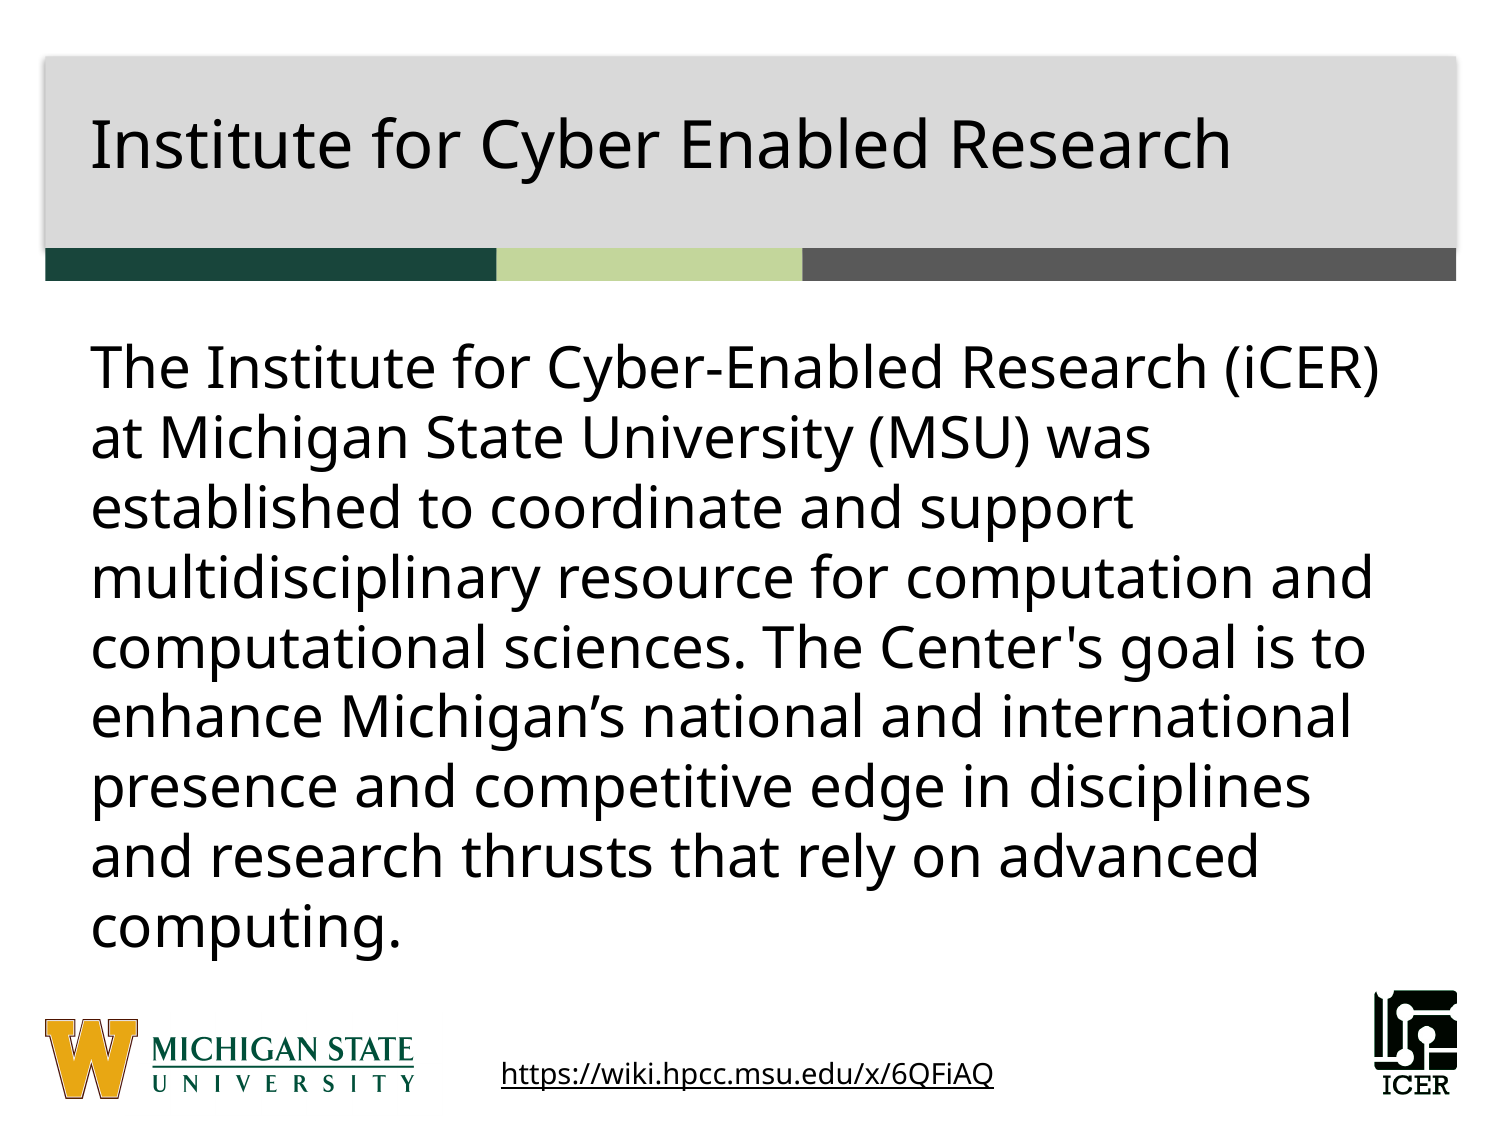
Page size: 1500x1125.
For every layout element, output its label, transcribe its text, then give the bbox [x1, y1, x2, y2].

picture [1374, 990, 1457, 1095]
picture [45, 1012, 443, 1116]
list The Institute for Cyber-Enabled Research (iCER) at Michigan State University (MSU) was established to coordinate and support multidisciplinary resource for computation and computational sciences. The Center's goal is to enhance Michigan’s national and international presence and competitive edge in disciplines and research thrusts that rely on advanced computing. [75, 322, 1425, 1000]
title Institute for Cyber Enabled Research [75, 94, 1425, 282]
